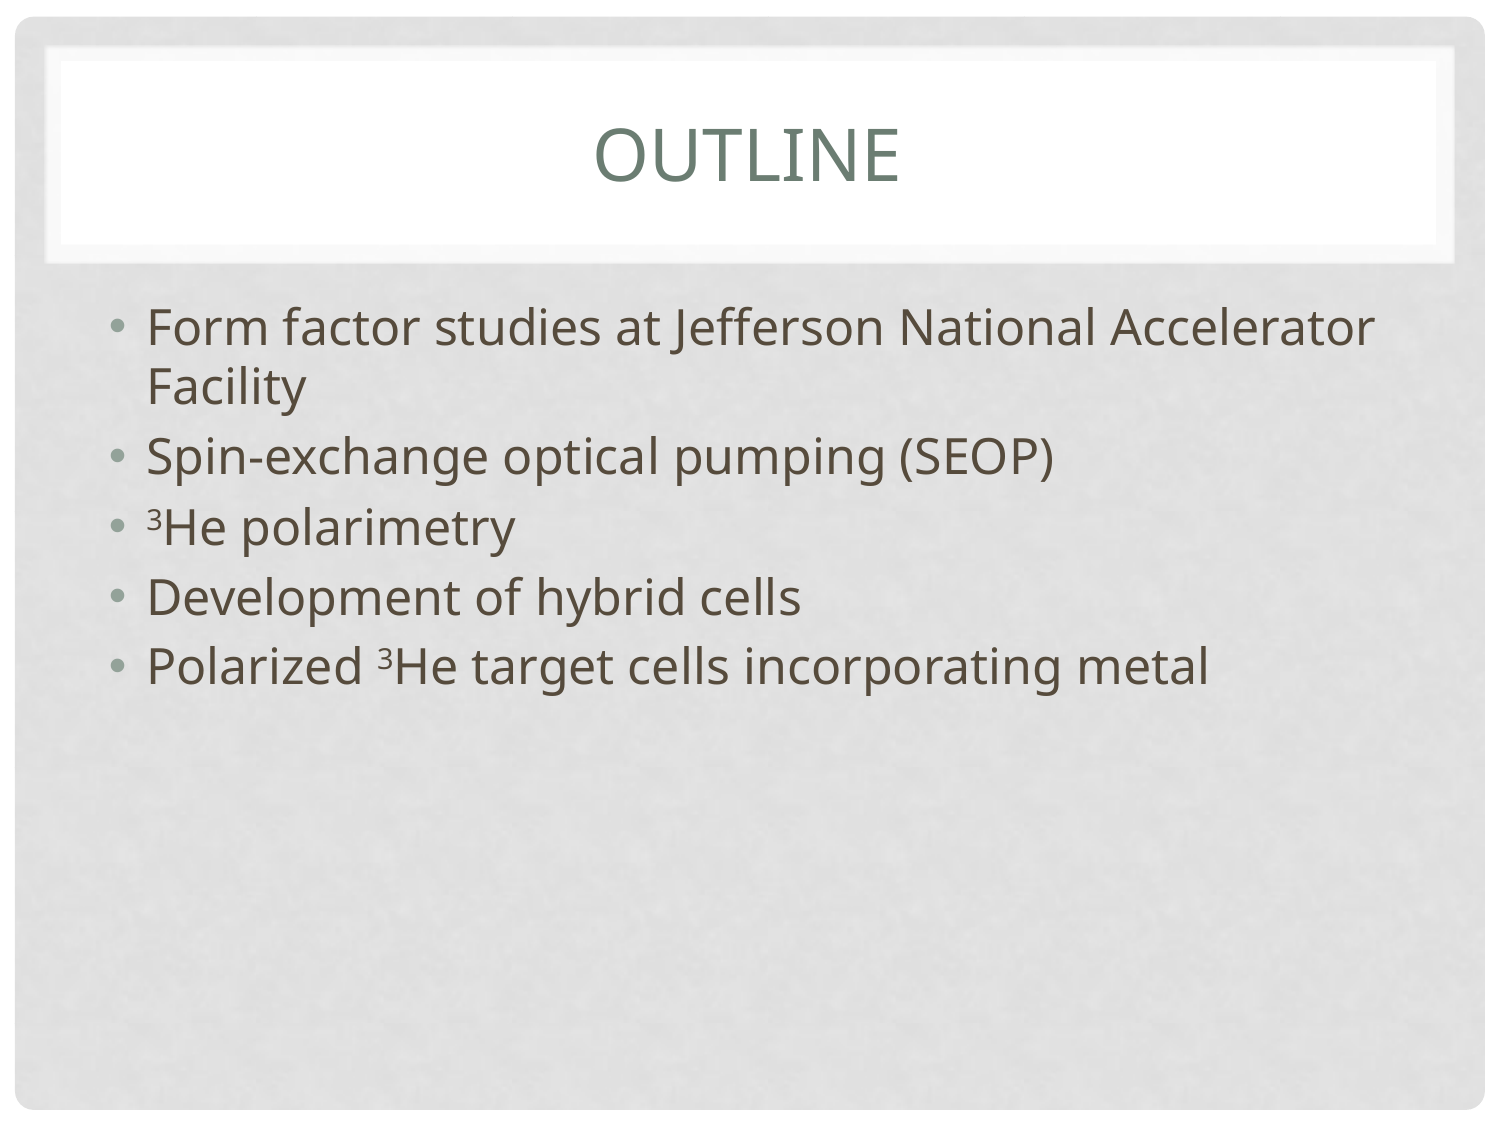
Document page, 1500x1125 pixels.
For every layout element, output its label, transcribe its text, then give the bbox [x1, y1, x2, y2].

title Outline [69, 66, 1425, 238]
list Form factor studies at Jefferson National Accelerator Facility Spin-exchange optical pumping (SEOP) 3He polarimetry Development of hybrid cells Polarized 3He target cells incorporating metal [75, 287, 1425, 1005]
